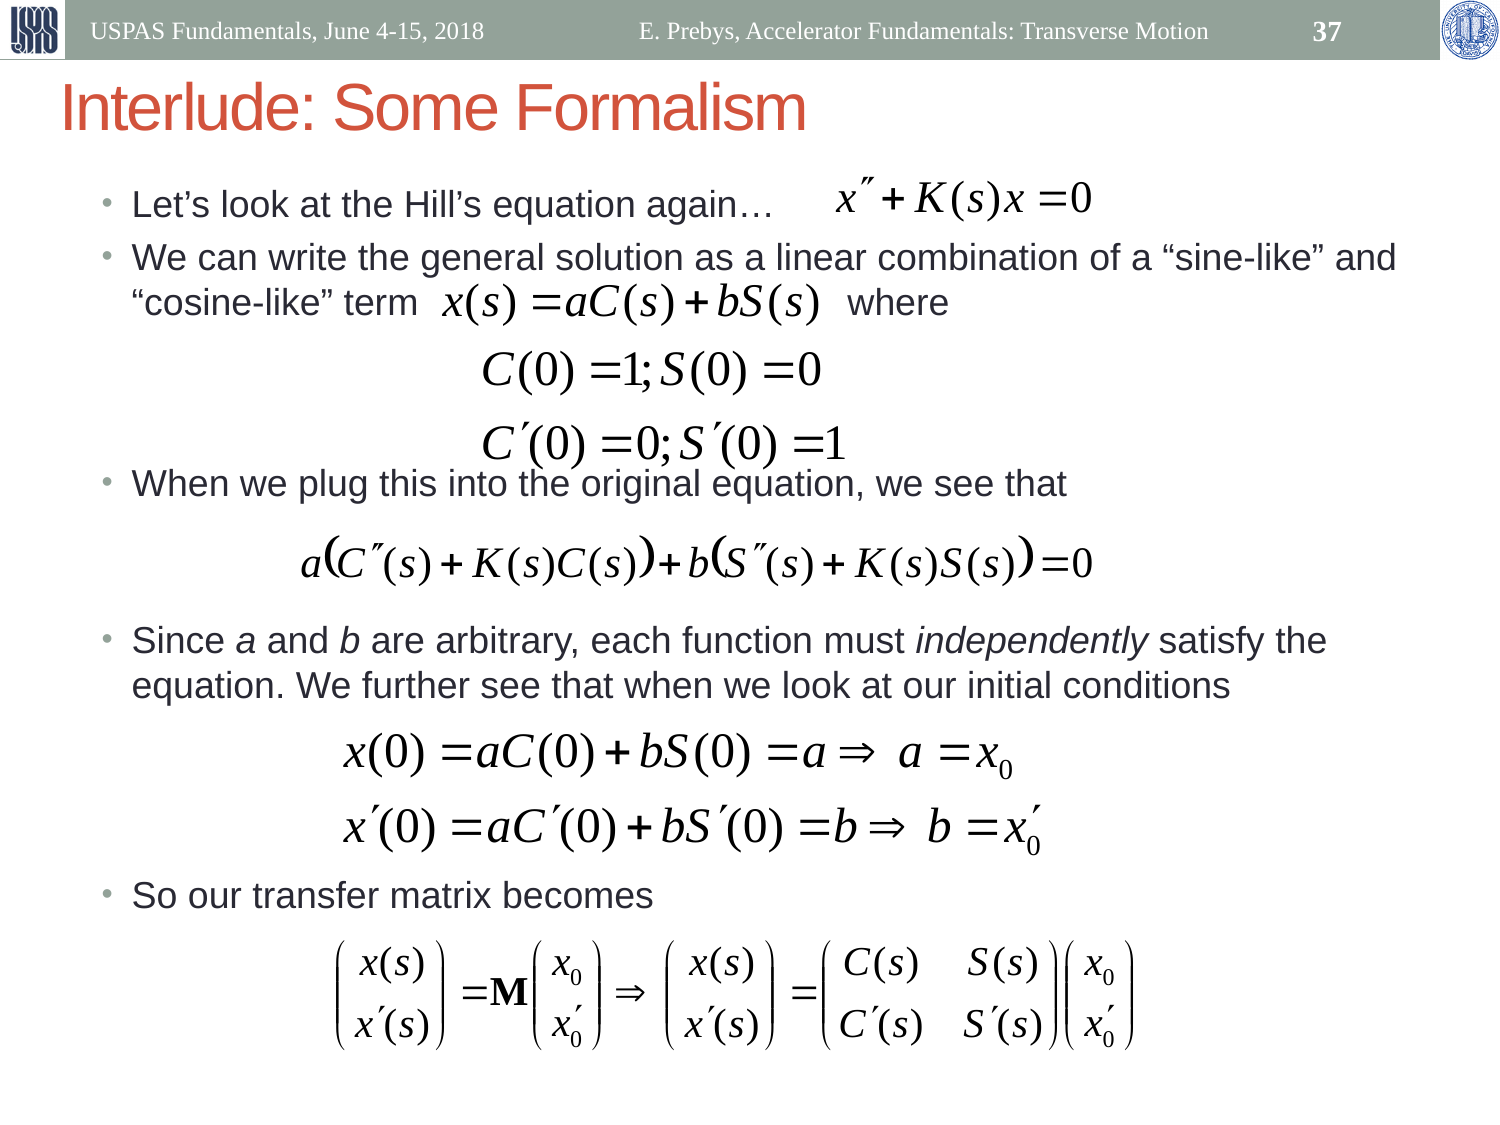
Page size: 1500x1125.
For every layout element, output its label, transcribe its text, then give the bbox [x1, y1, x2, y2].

title Interlude: Some Formalism [44, 54, 1400, 153]
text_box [827, 170, 1099, 232]
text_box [327, 930, 1146, 1061]
footer E. Prebys, Accelerator Fundamentals: Transverse Motion [562, 3, 1286, 57]
picture [0, 0, 65, 59]
picture [1440, 0, 1500, 61]
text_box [432, 273, 828, 337]
list Let’s look at the Hill’s equation again… We can write the general solution as a linear combination of a “sine-like” and “cosine-like” term where When we plug this into the original equation, we see that Since a and b are arbitrary, each function must independently satisfy the equation. We further see that when we look at our initial conditions So our transfer matrix becomes [86, 172, 1441, 1022]
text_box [333, 717, 1051, 867]
slide_number 37 [1297, 3, 1425, 57]
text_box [474, 340, 852, 482]
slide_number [75, 3, 550, 57]
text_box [293, 533, 1101, 596]
